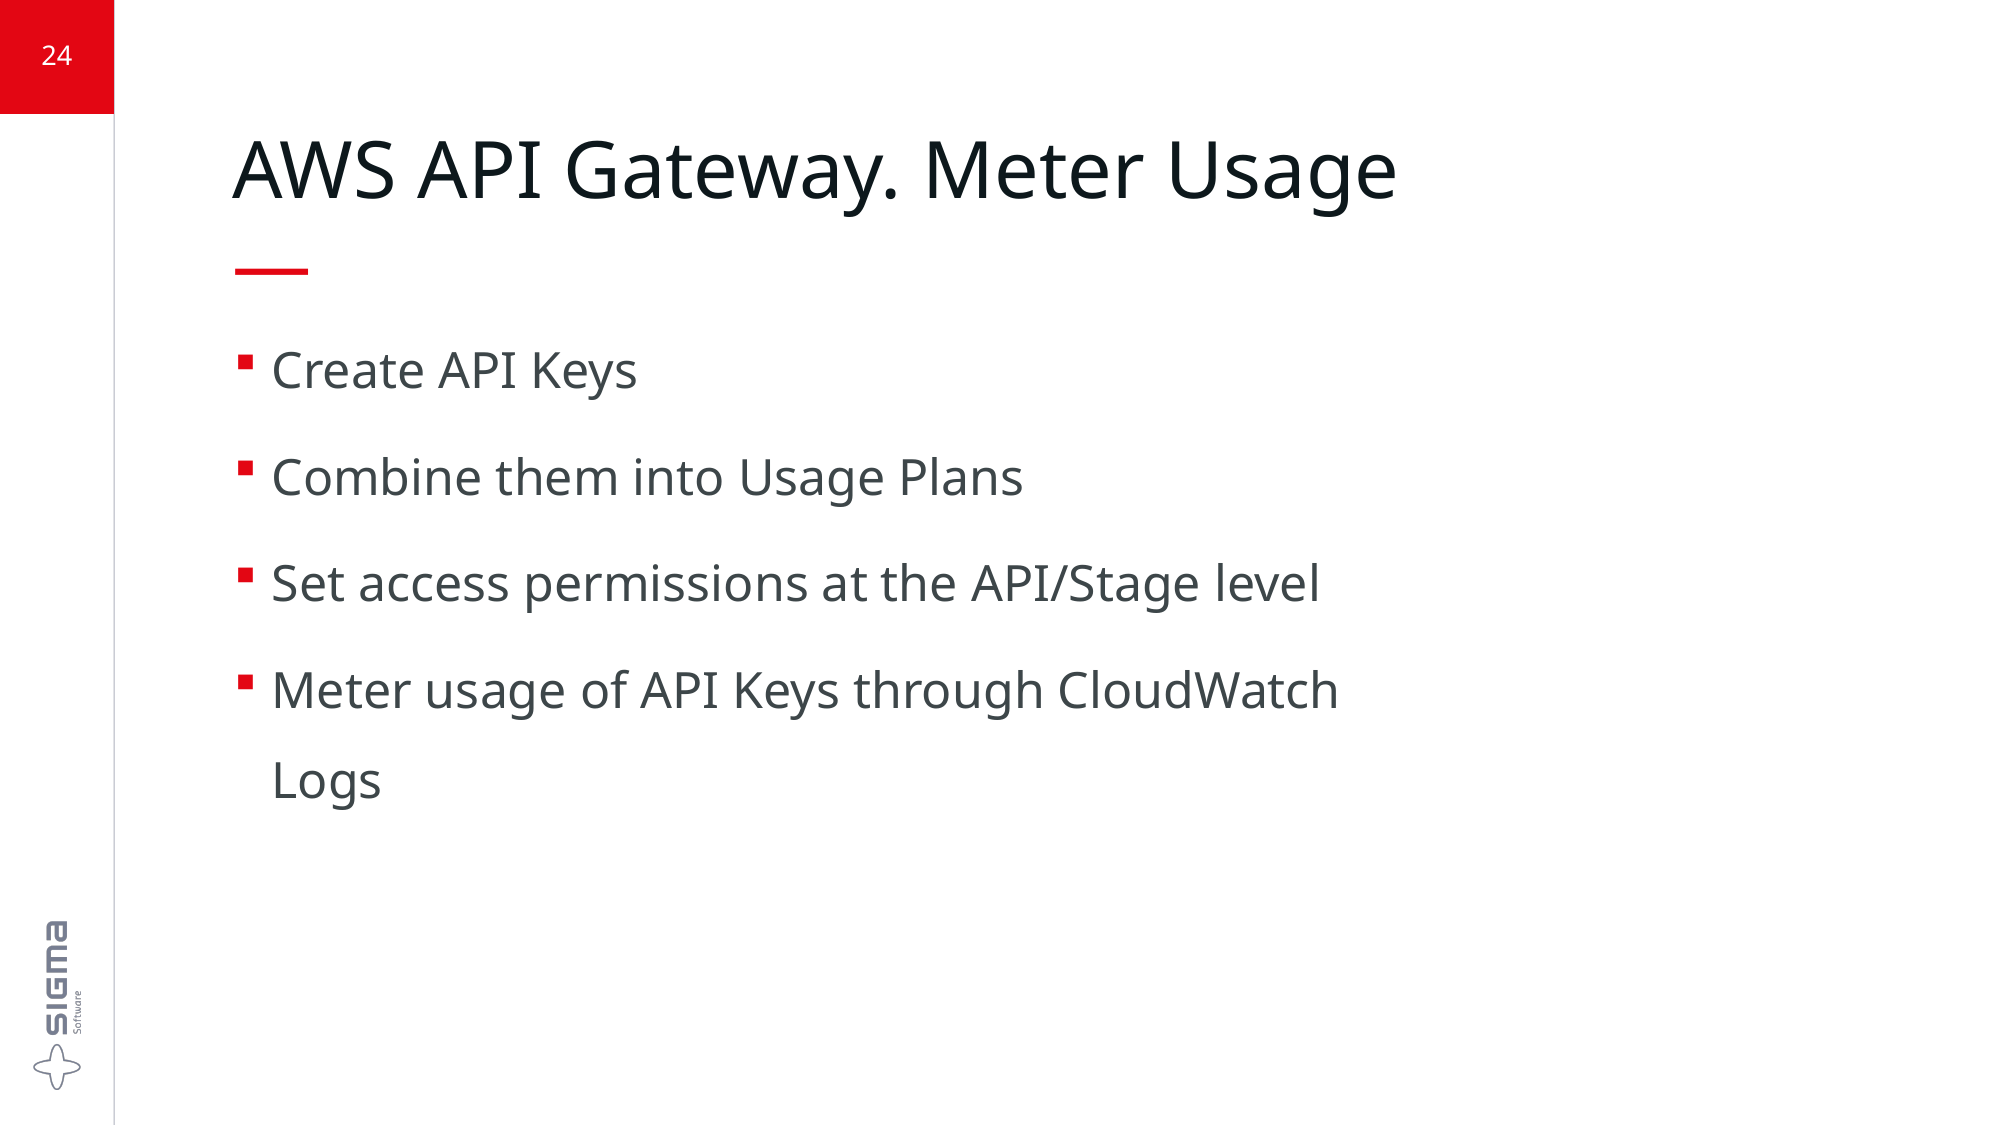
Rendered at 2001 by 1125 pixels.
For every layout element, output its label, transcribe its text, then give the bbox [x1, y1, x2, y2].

title AWS API Gateway. Meter Usage — [232, 119, 1886, 312]
slide_number 24 [0, 0, 114, 114]
text_box Create API Keys Combine them into Usage Plans Set access permissions at the API/Stage level Meter usage of API Keys through CloudWatch Logs [219, 301, 1476, 970]
picture [34, 922, 81, 1090]
